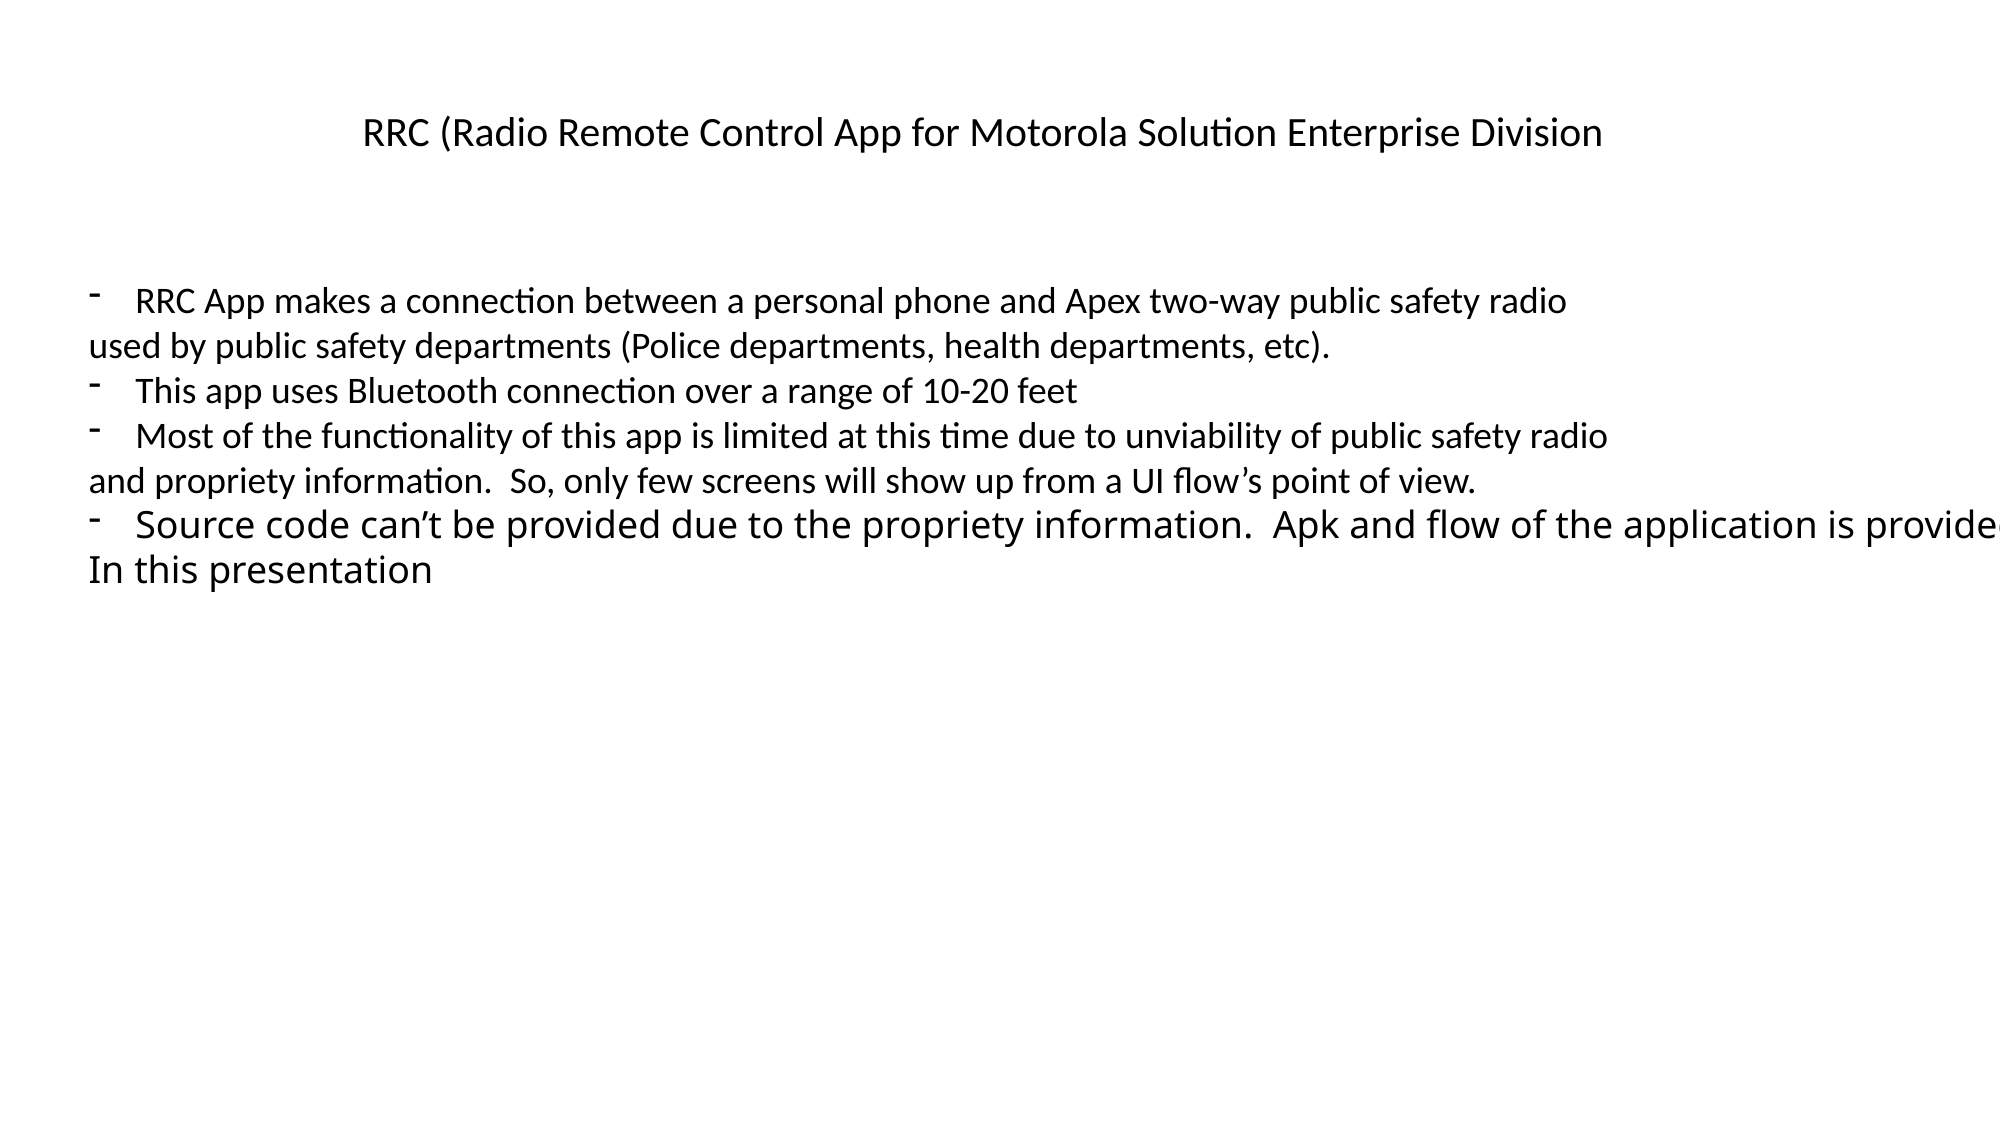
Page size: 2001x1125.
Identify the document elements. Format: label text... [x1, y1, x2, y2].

text_box RRC (Radio Remote Control App for Motorola Solution Enterprise Division [348, 97, 1620, 162]
text_box RRC App makes a connection between a personal phone and Apex two-way public safety radio used by public safety departments (Police departments, health departments, etc). This app uses Bluetooth connection over a range of 10-20 feet Most of the functionality of this app is limited at this time due to unviability of public safety radio and propriety information. So, only few screens will show up from a UI flow’s point of view. Source code can’t be provided due to the propriety information. Apk and flow of the application is provided In this presentation [73, 268, 2000, 643]
